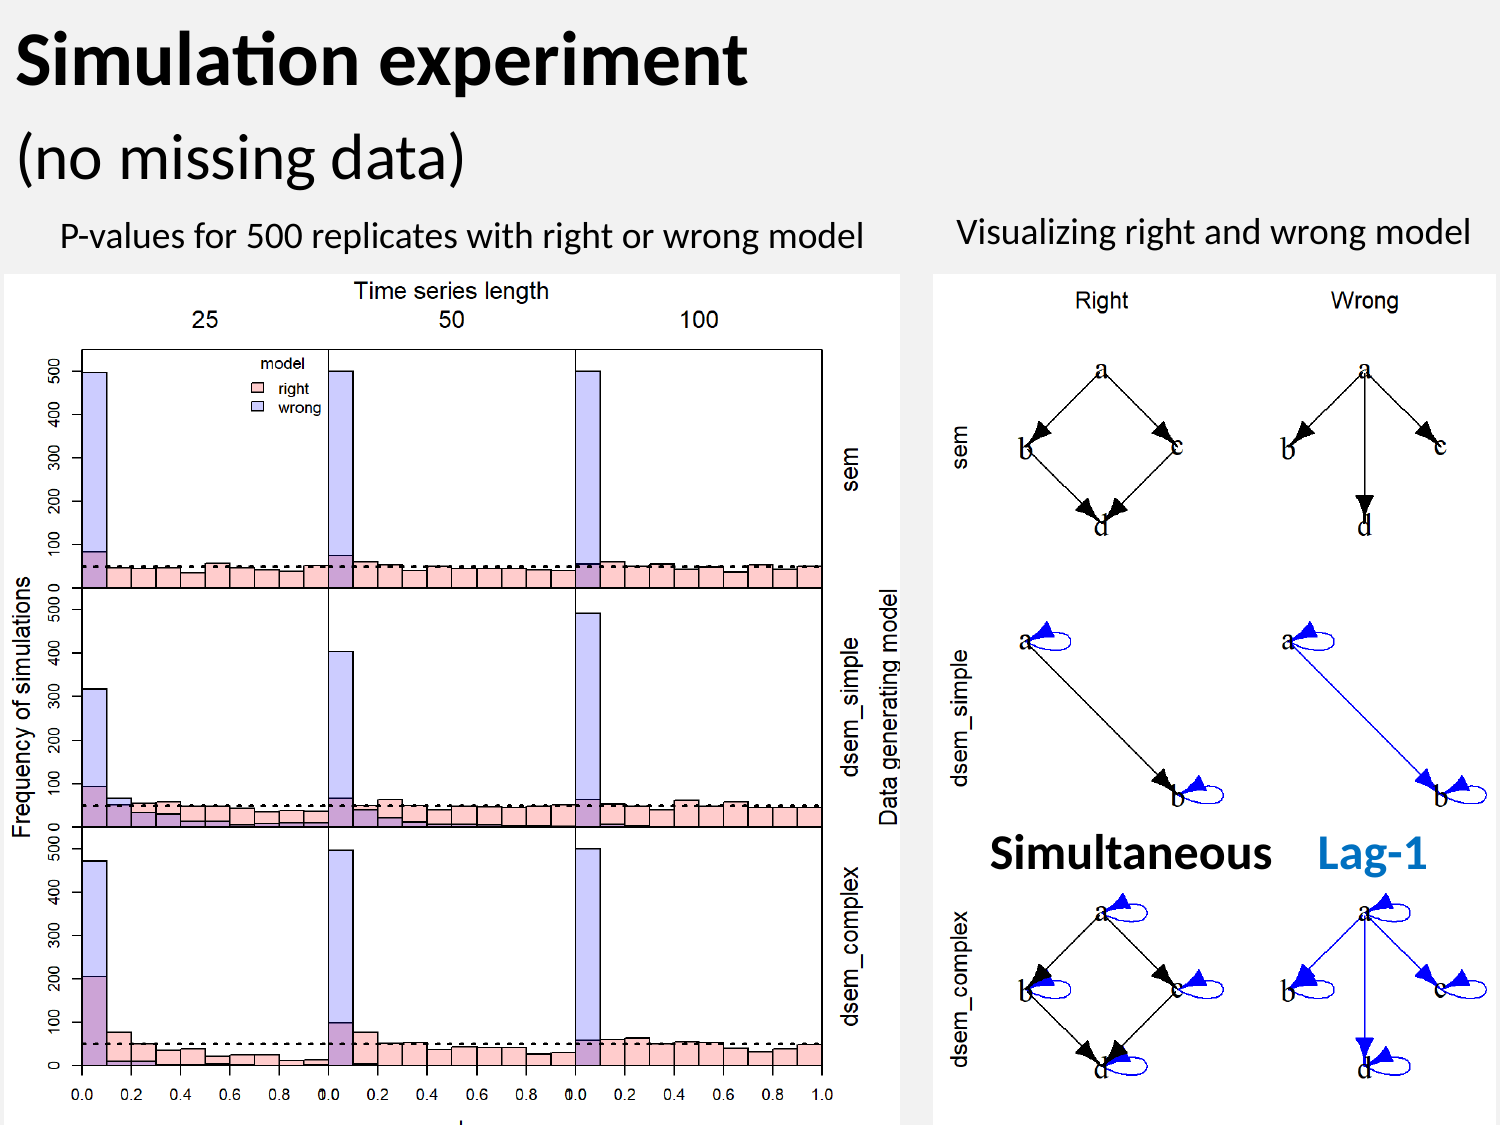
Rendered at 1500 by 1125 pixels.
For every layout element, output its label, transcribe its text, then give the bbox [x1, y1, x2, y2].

picture [4, 274, 901, 1125]
text_box P-values for 500 replicates with right or wrong model [24, 203, 900, 264]
list Simulation experiment (no missing data) [0, 0, 1500, 200]
text_box Visualizing right and wrong model [933, 199, 1496, 260]
picture [932, 274, 1496, 1125]
